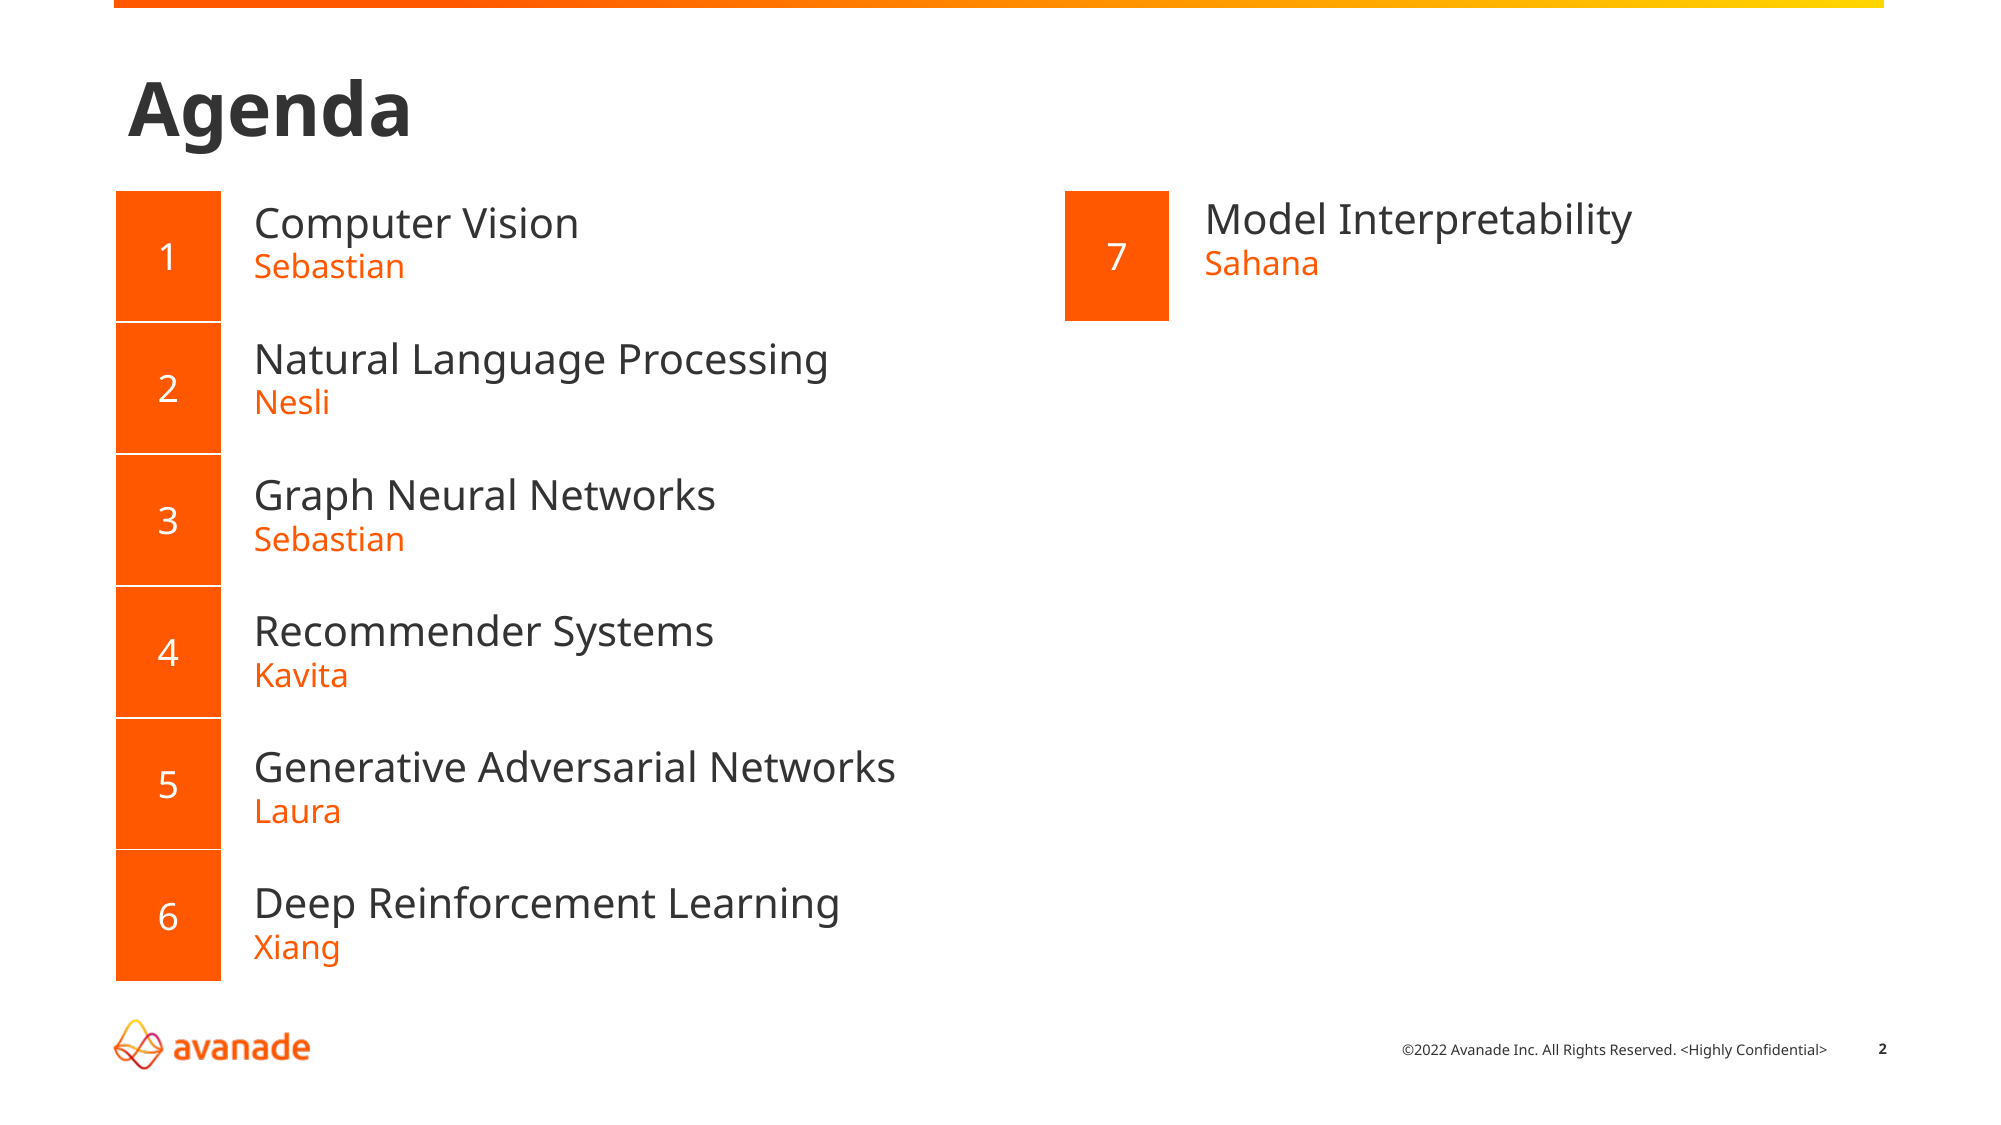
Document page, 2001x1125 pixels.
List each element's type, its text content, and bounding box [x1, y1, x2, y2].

table_cell 6 [116, 850, 221, 981]
picture [93, 999, 339, 1090]
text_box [238, 467, 1035, 571]
title Agenda [113, 64, 1883, 228]
table_cell 3 [116, 455, 221, 585]
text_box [238, 875, 1035, 979]
table_cell 4 [116, 587, 221, 717]
table_header 1 [116, 191, 221, 321]
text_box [238, 603, 1035, 707]
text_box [1189, 191, 1986, 295]
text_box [238, 739, 1035, 843]
table_cell 5 [116, 719, 221, 849]
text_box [238, 331, 1035, 435]
table_cell 2 [116, 323, 221, 453]
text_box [238, 194, 1042, 298]
table_header 7 [1065, 191, 1169, 321]
